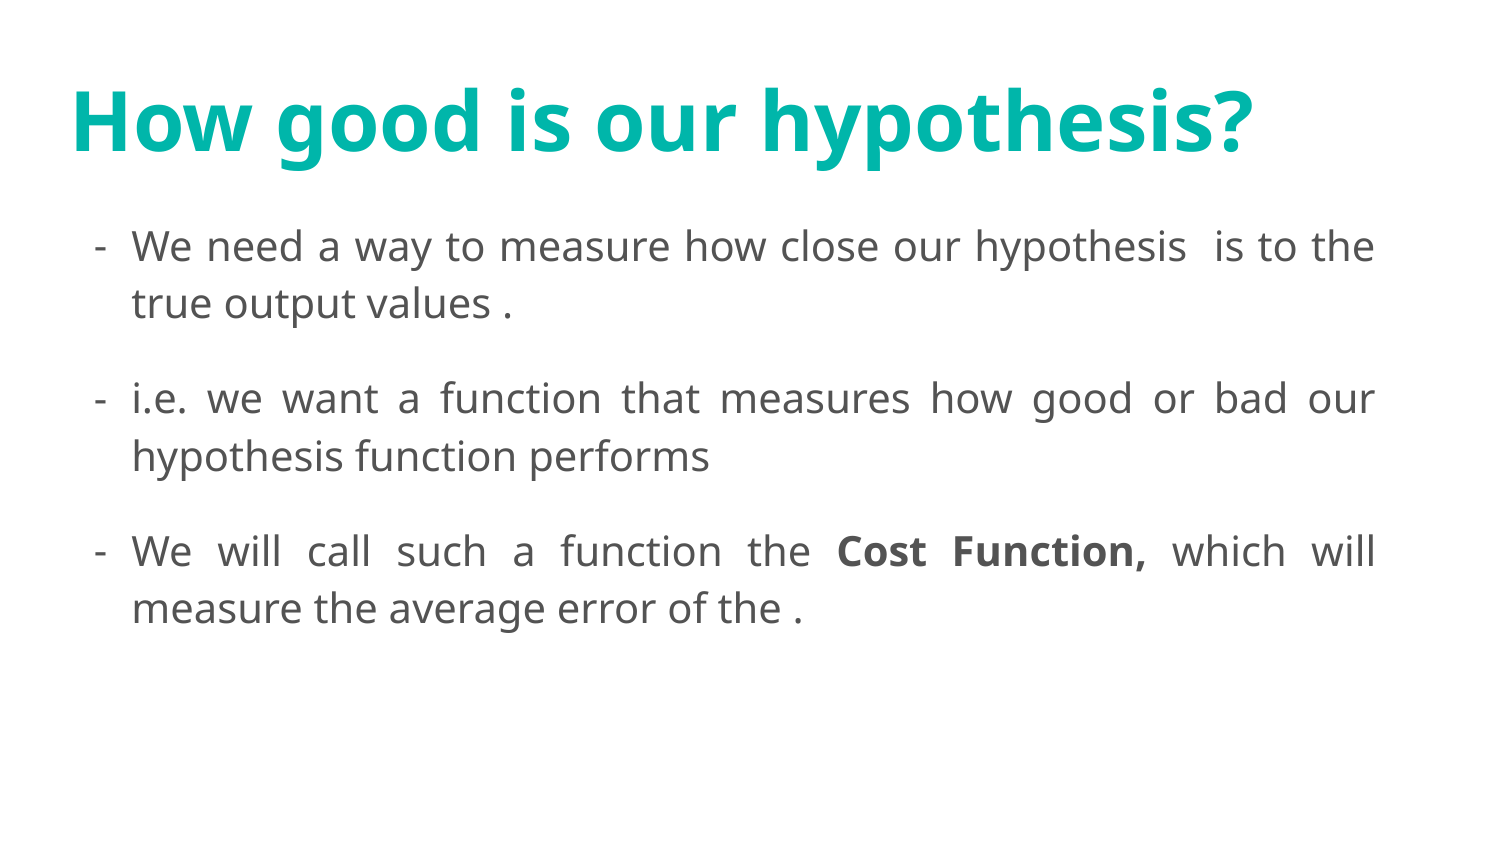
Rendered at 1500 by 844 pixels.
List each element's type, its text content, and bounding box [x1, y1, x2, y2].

title How good is our hypothesis? [54, 42, 1405, 183]
